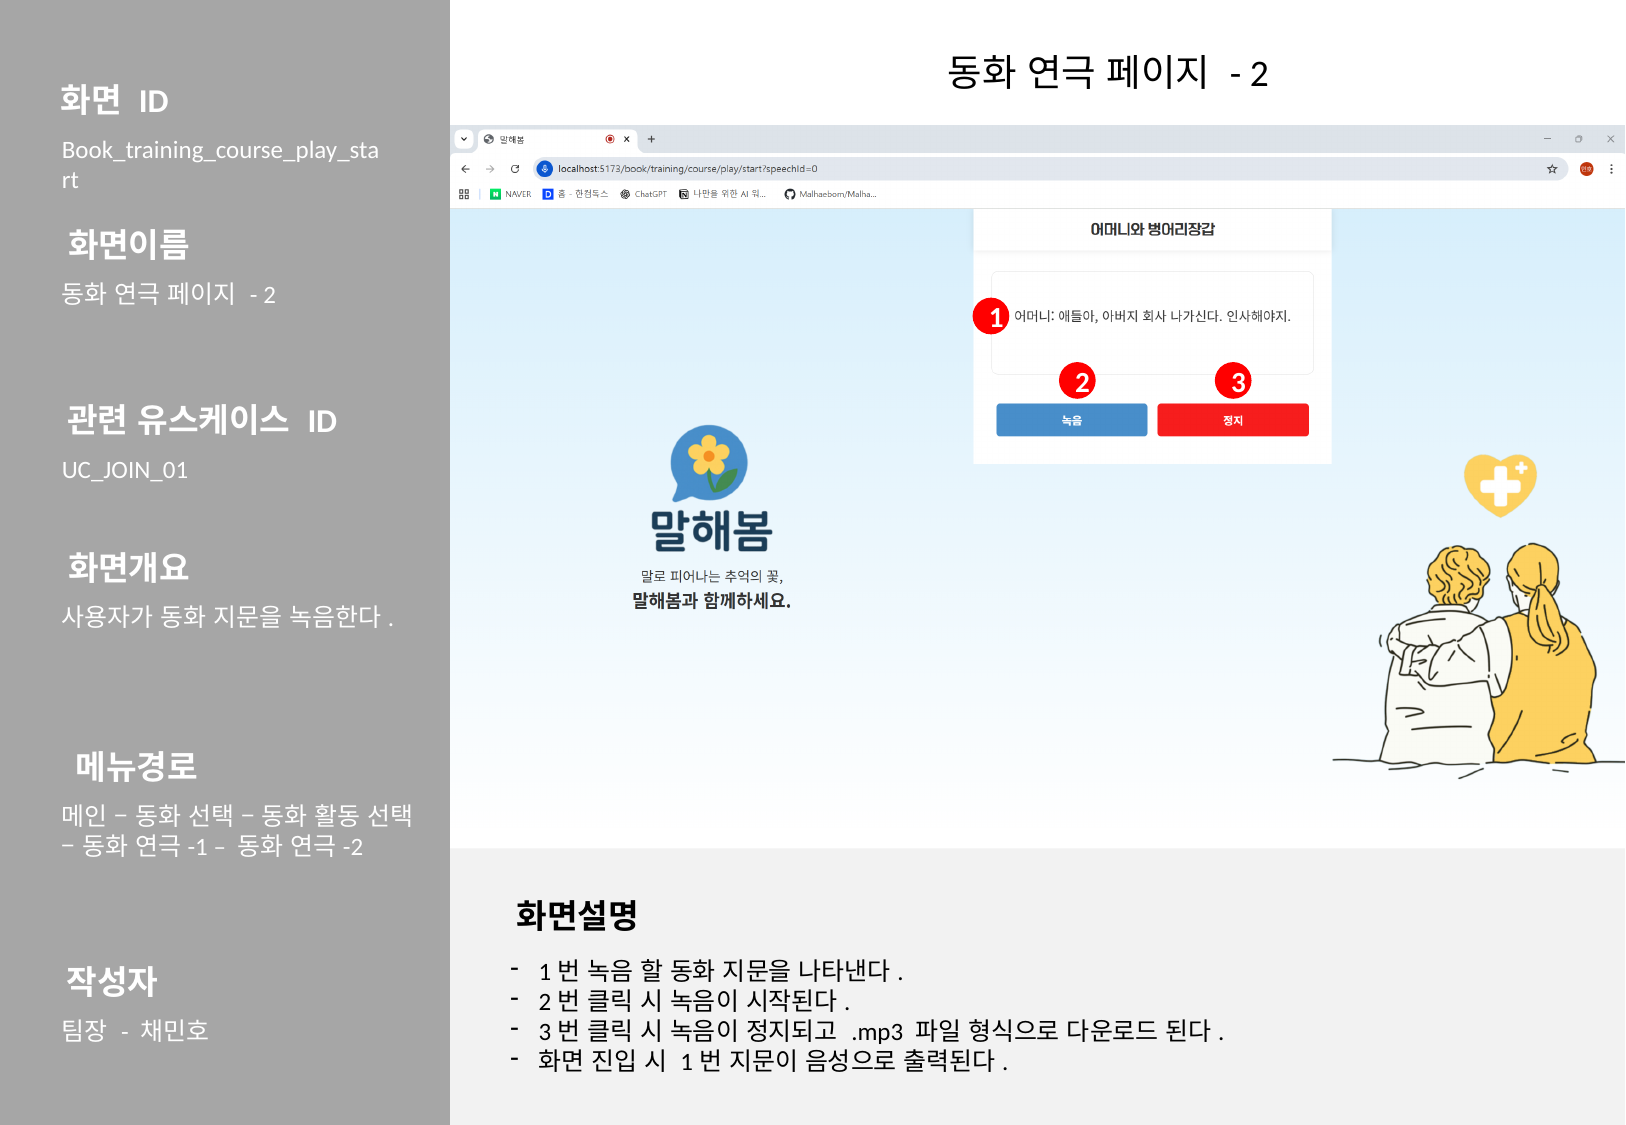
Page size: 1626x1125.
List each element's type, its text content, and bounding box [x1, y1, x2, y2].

text_box 1번 녹음 할 동화 지문을 나타낸다. 2번 클릭 시 녹음이 시작된다. 3번 클릭 시 녹음이 정지되고 .mp3 파일 형식으로 다운로드 된다. 화면 진입 시 1번 지문이 음성으로 출력된다. [495, 948, 1593, 1084]
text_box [46, 738, 437, 870]
text_box 동화 연극 페이지 - 2 [932, 41, 1284, 101]
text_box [46, 215, 404, 317]
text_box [46, 70, 404, 202]
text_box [46, 953, 404, 1055]
text_box [450, 848, 1625, 1125]
text_box 화면설명 [501, 887, 654, 943]
picture [449, 125, 1625, 828]
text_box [46, 539, 404, 671]
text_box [46, 390, 404, 492]
text_box [0, 0, 450, 1125]
